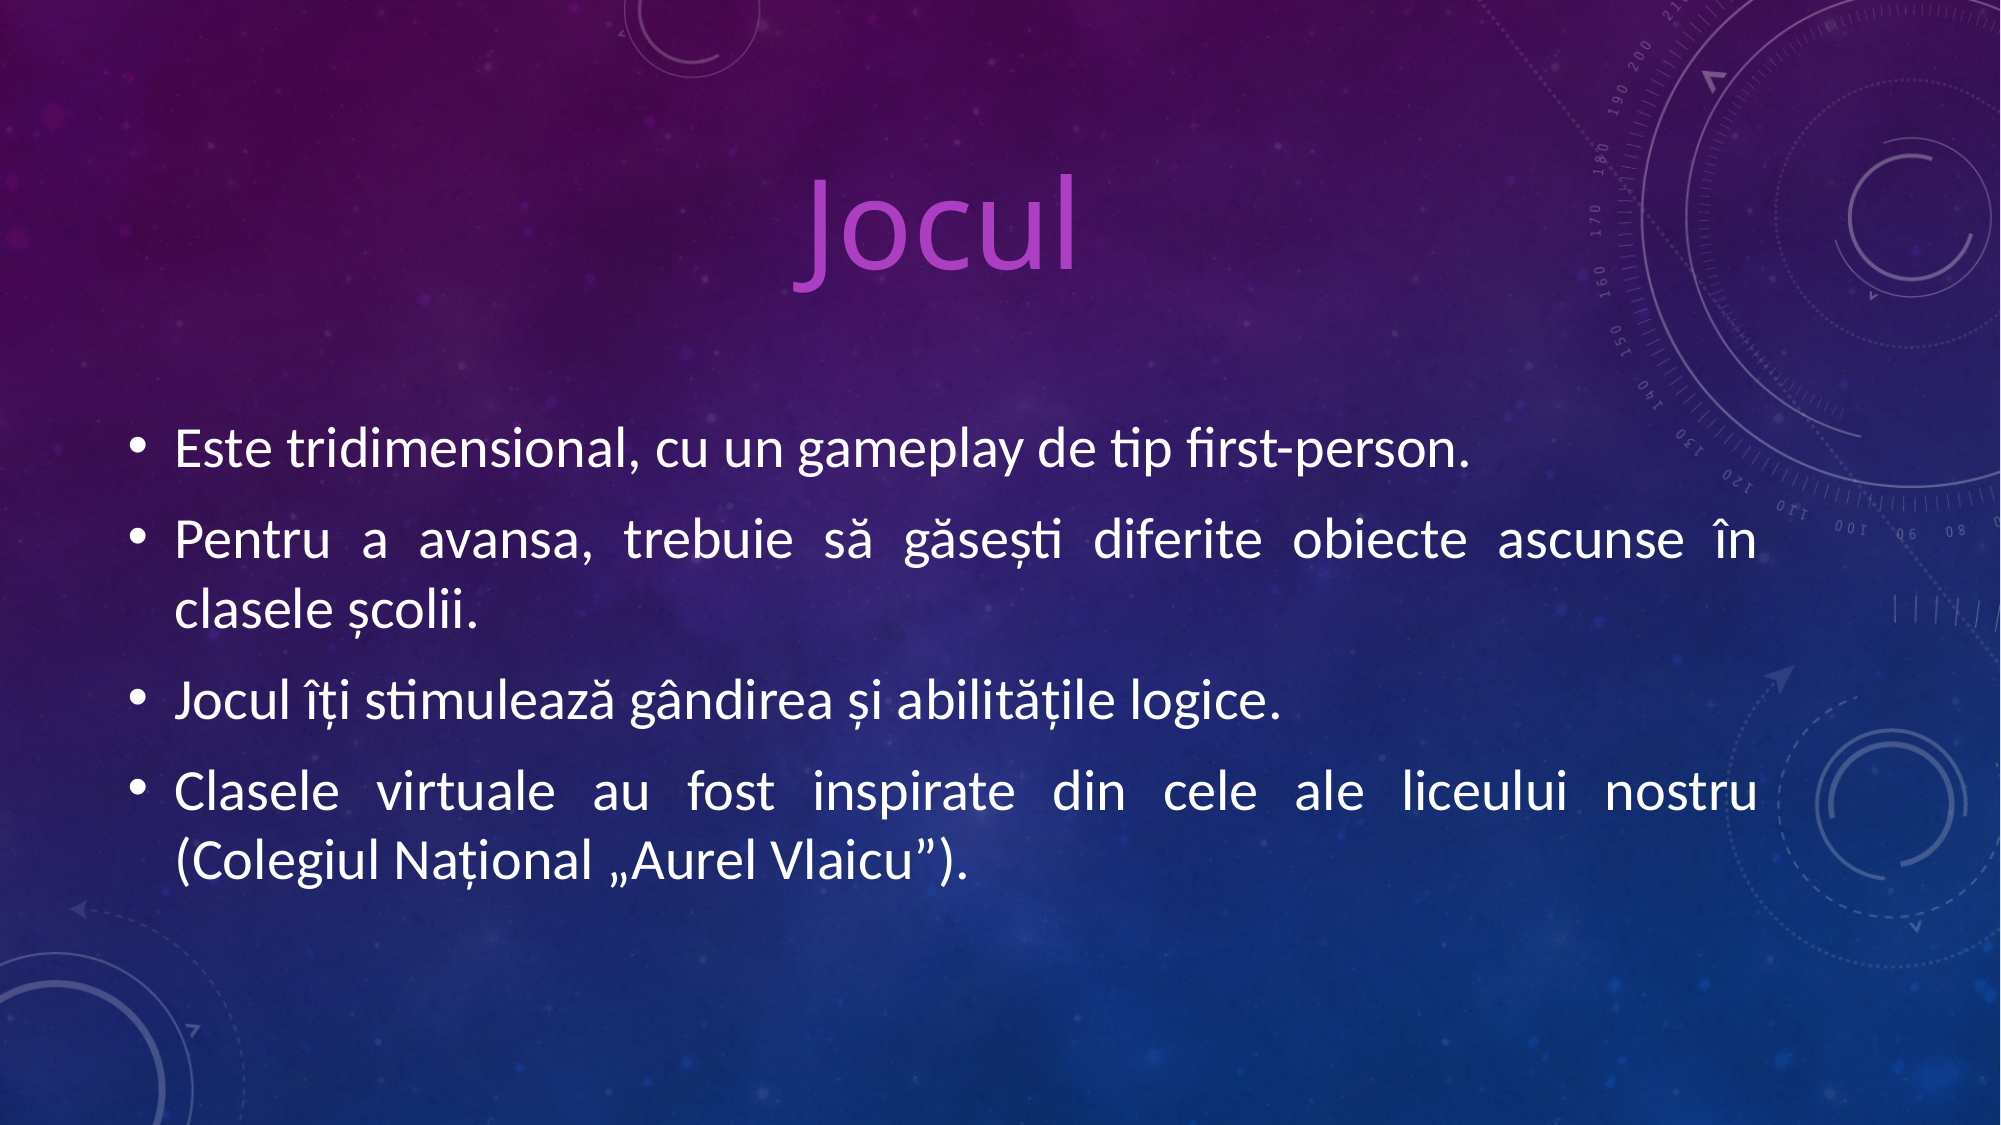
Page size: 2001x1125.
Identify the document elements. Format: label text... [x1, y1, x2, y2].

picture [0, 0, 2001, 1125]
title Jocul [112, 99, 1775, 339]
list Este tridimensional, cu un gameplay de tip first-person. Pentru a avansa, trebuie să găsești diferite obiecte ascunse în clasele școlii. Jocul îți stimulează gândirea și abilitățile logice. Clasele virtuale au fost inspirate din cele ale liceului nostru (Colegiul Național „Aurel Vlaicu”). [112, 351, 1775, 950]
